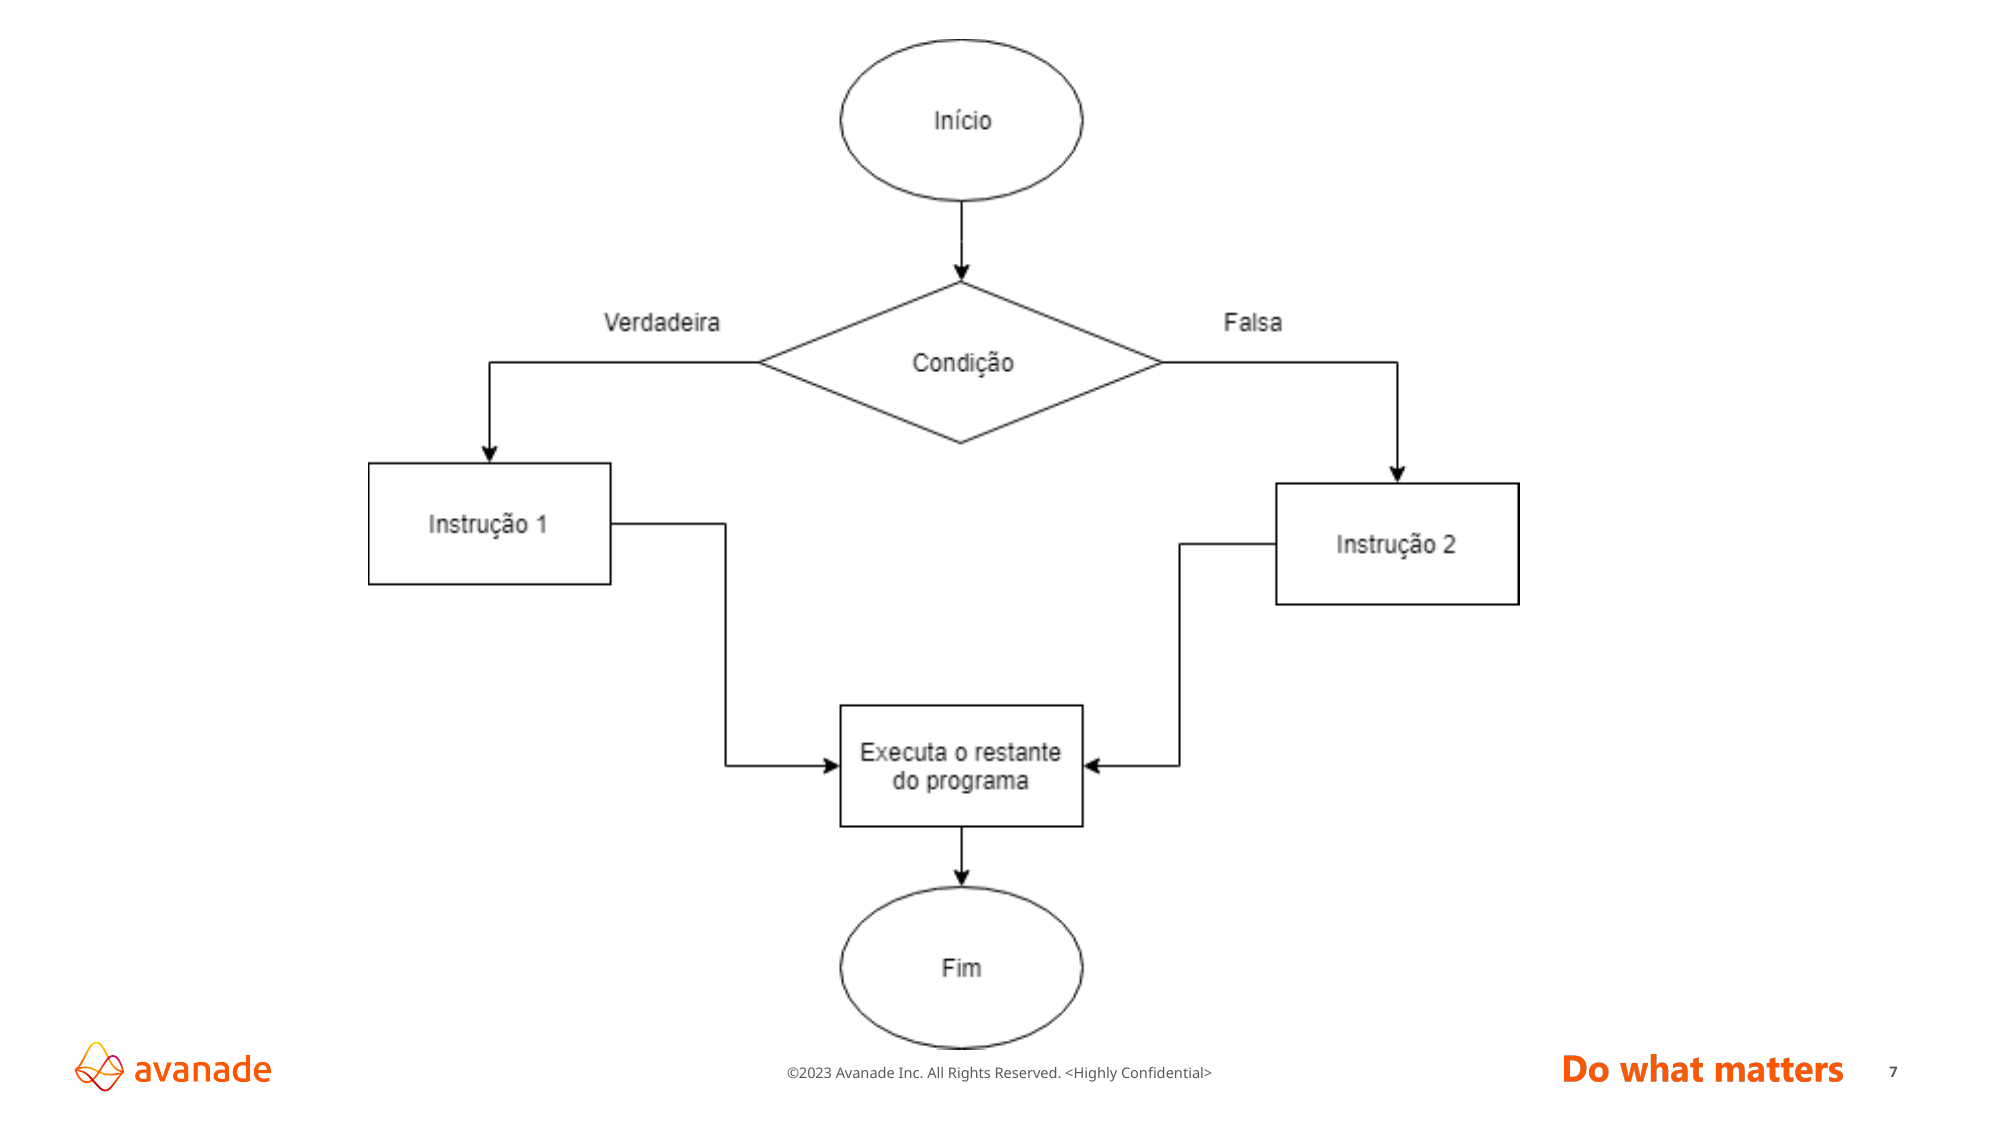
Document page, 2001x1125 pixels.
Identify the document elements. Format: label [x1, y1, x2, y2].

picture [54, 1021, 300, 1112]
picture [1564, 1054, 1843, 1082]
list [368, 39, 1521, 1051]
